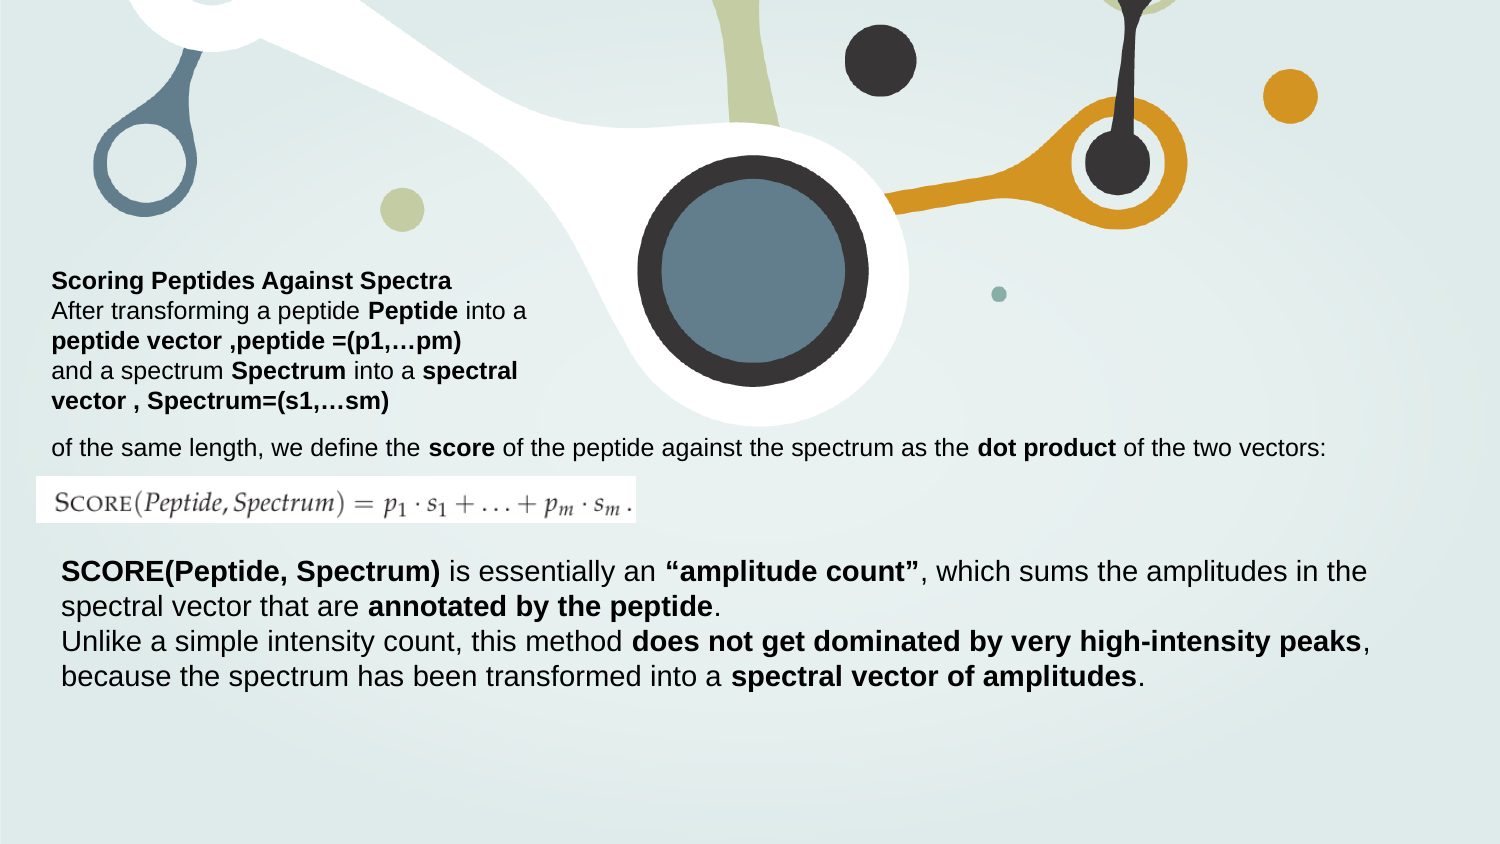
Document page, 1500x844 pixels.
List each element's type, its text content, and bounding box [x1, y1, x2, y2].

text_box Scoring Peptides Against Spectra After transforming a peptide Peptide into a peptide vector ,peptide =(p1,…pm) and a spectrum Spectrum into a spectral vector , Spectrum=(s1,…sm) [36, 257, 565, 422]
text_box of the same length, we define the score of the peptide against the spectrum as the dot product of the two vectors: [36, 423, 1460, 499]
text_box SCORE(Peptide, Spectrum) is essentially an “amplitude count”, which sums the amplitudes in the spectral vector that are annotated by the peptide. Unlike a simple intensity count, this method does not get dominated by very high-intensity peaks, because the spectrum has been transformed into a spectral vector of amplitudes. [46, 545, 1470, 735]
picture [0, 0, 1500, 844]
